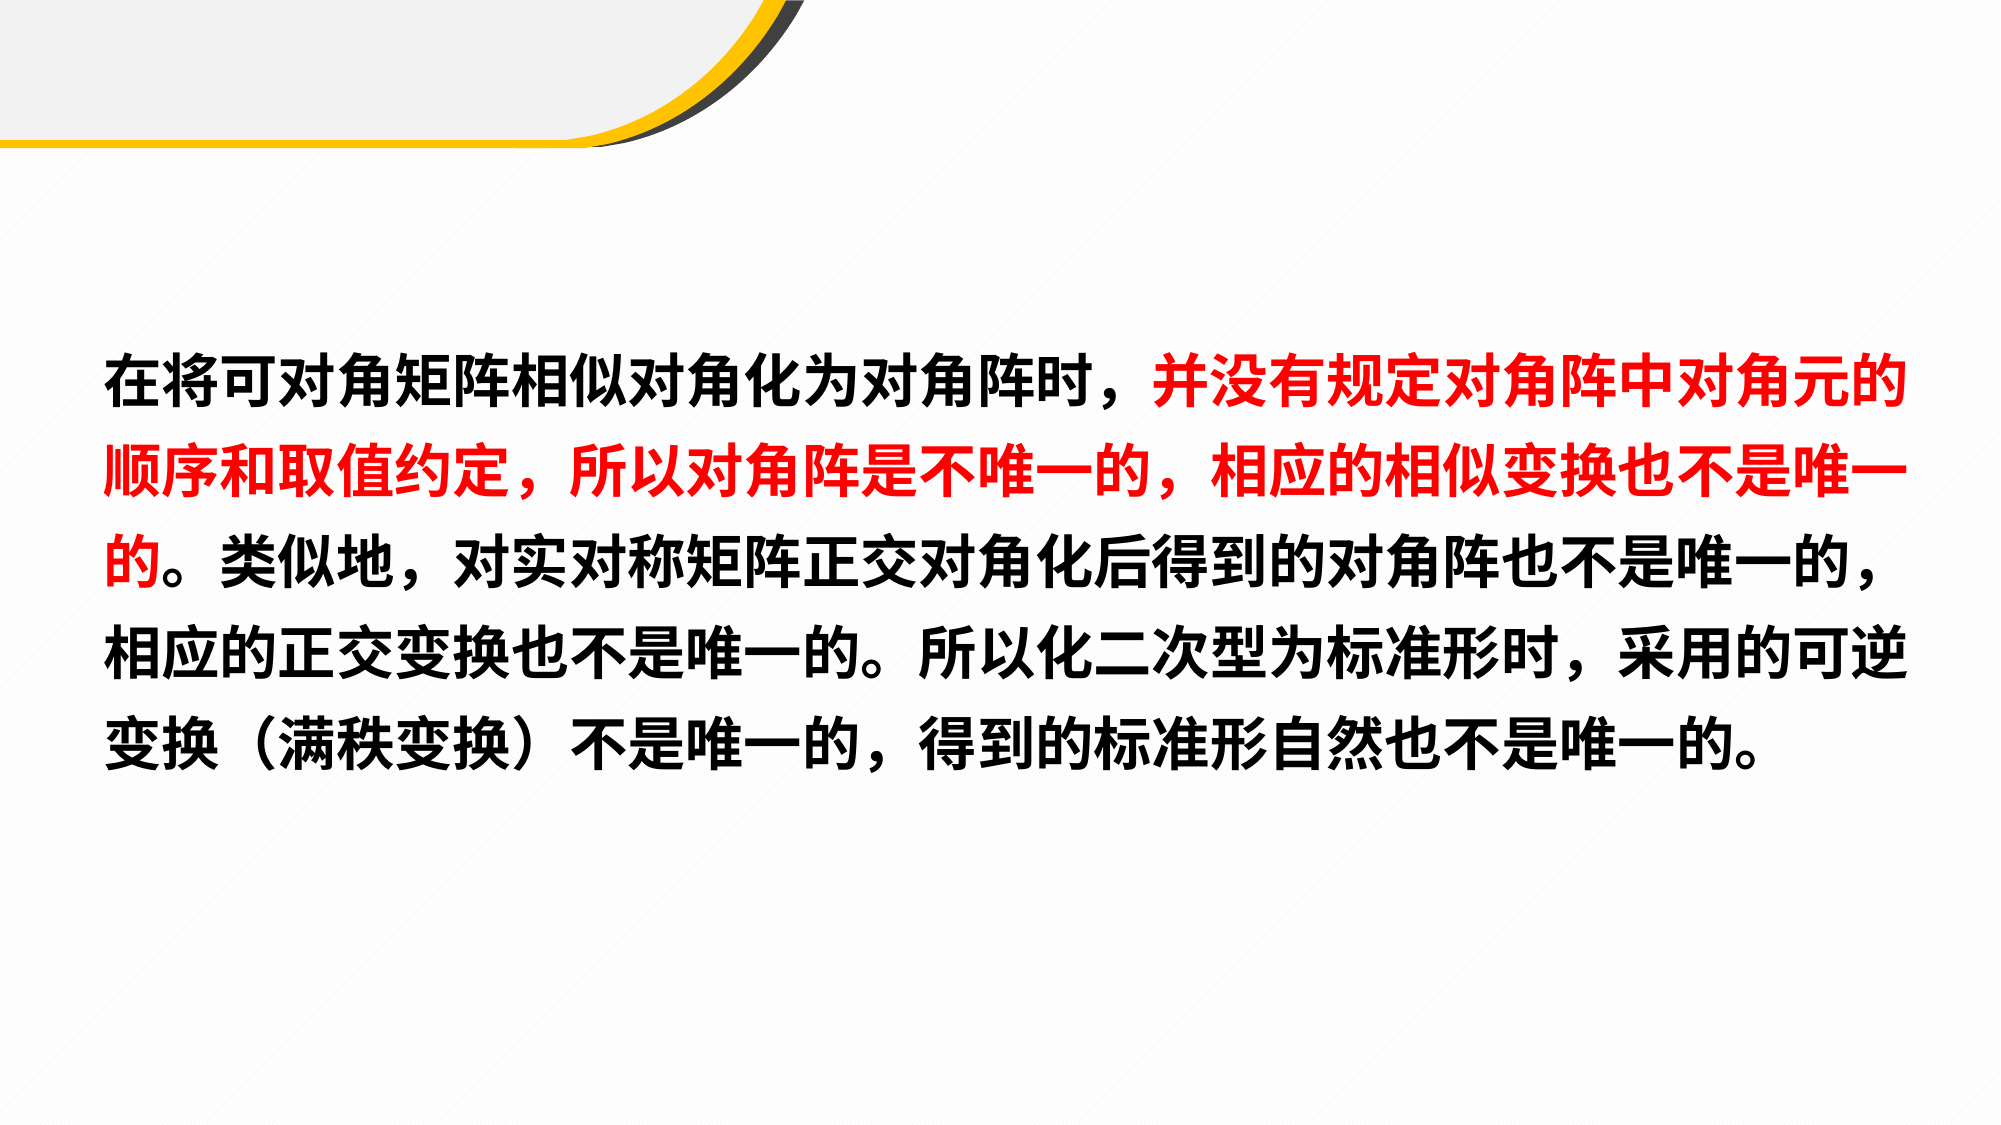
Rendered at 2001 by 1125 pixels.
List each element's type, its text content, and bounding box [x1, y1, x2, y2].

text_box 在将可对角矩阵相似对角化为对角阵时，并没有规定对角阵中对角元的顺序和取值约定，所以对角阵是不唯一的，相应的相似变换也不是唯一的。类似地，对实对称矩阵正交对角化后得到的对角阵也不是唯一的，相应的正交变换也不是唯一的。所以化二次型为标准形时，采用的可逆变换（满秩变换）不是唯一的，得到的标准形自然也不是唯一的。 [88, 315, 1950, 785]
